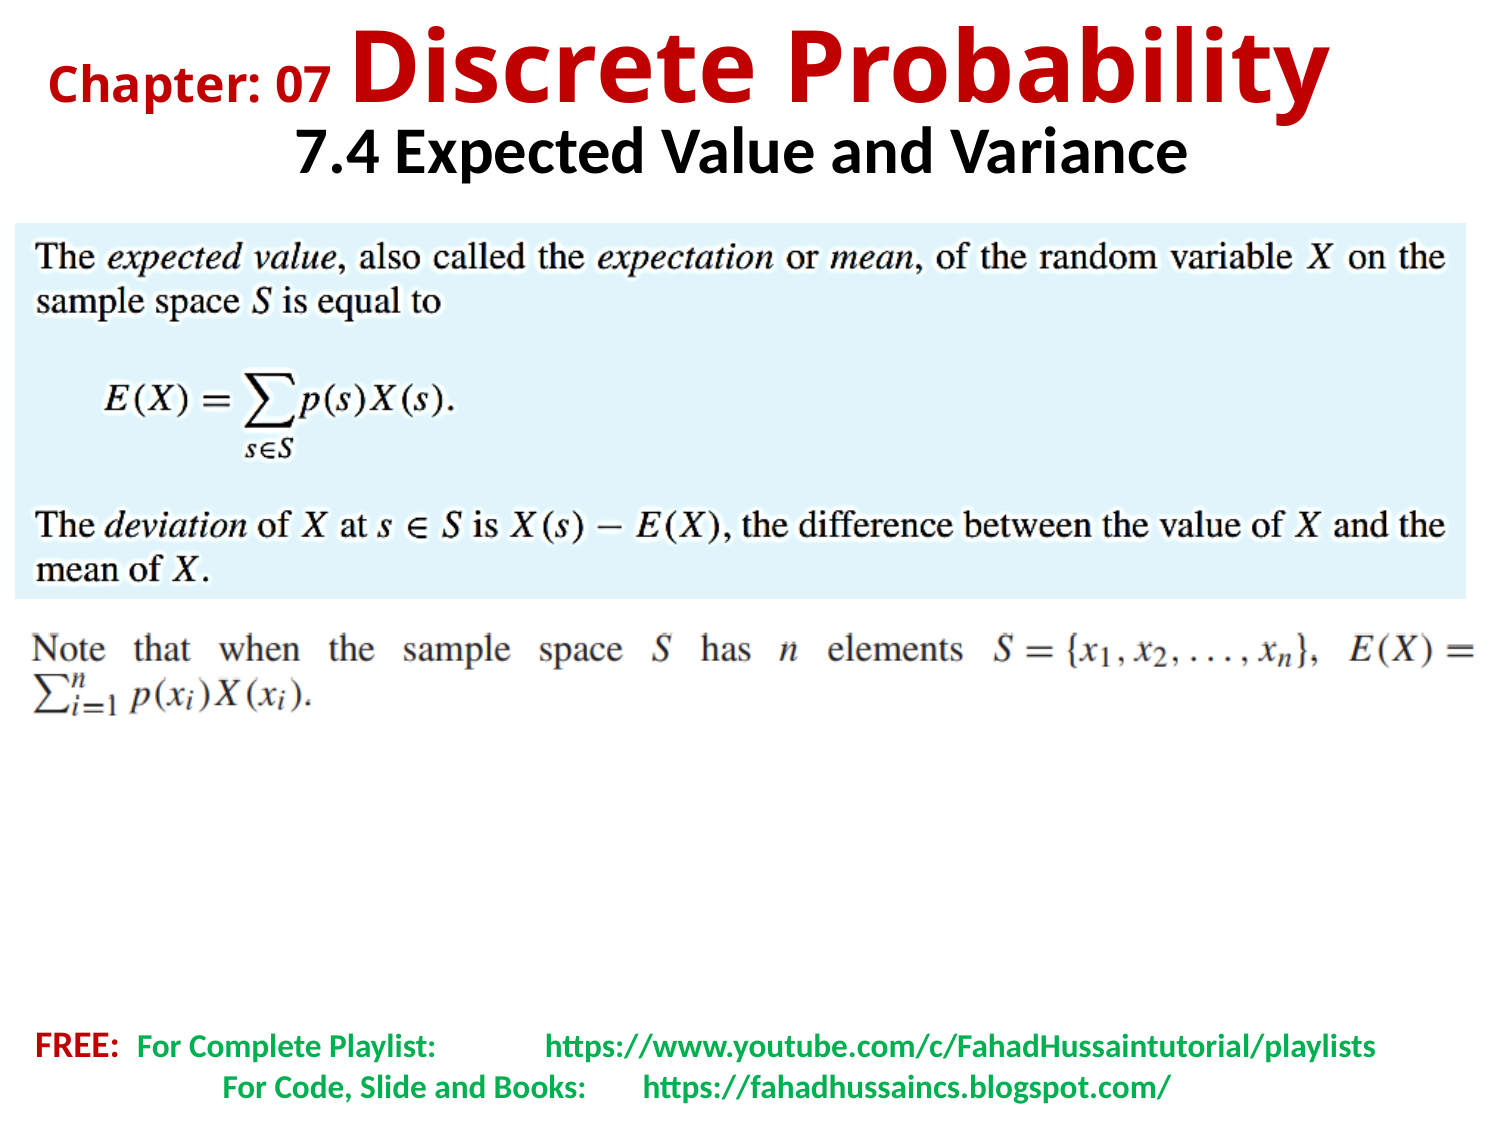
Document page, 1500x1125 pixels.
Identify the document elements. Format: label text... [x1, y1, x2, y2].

title Chapter: 07 Discrete Probability [45, 0, 1483, 157]
text_box FREE: For Complete Playlist: https://www.youtube.com/c/FahadHussaintutorial/playlists For Code, Slide and Books: https://fahadhussaincs.blogspot.com/ [20, 1012, 1480, 1113]
picture [18, 624, 1488, 732]
picture [15, 223, 1466, 599]
text_box 7.4 Expected Value and Variance [31, 99, 1469, 195]
